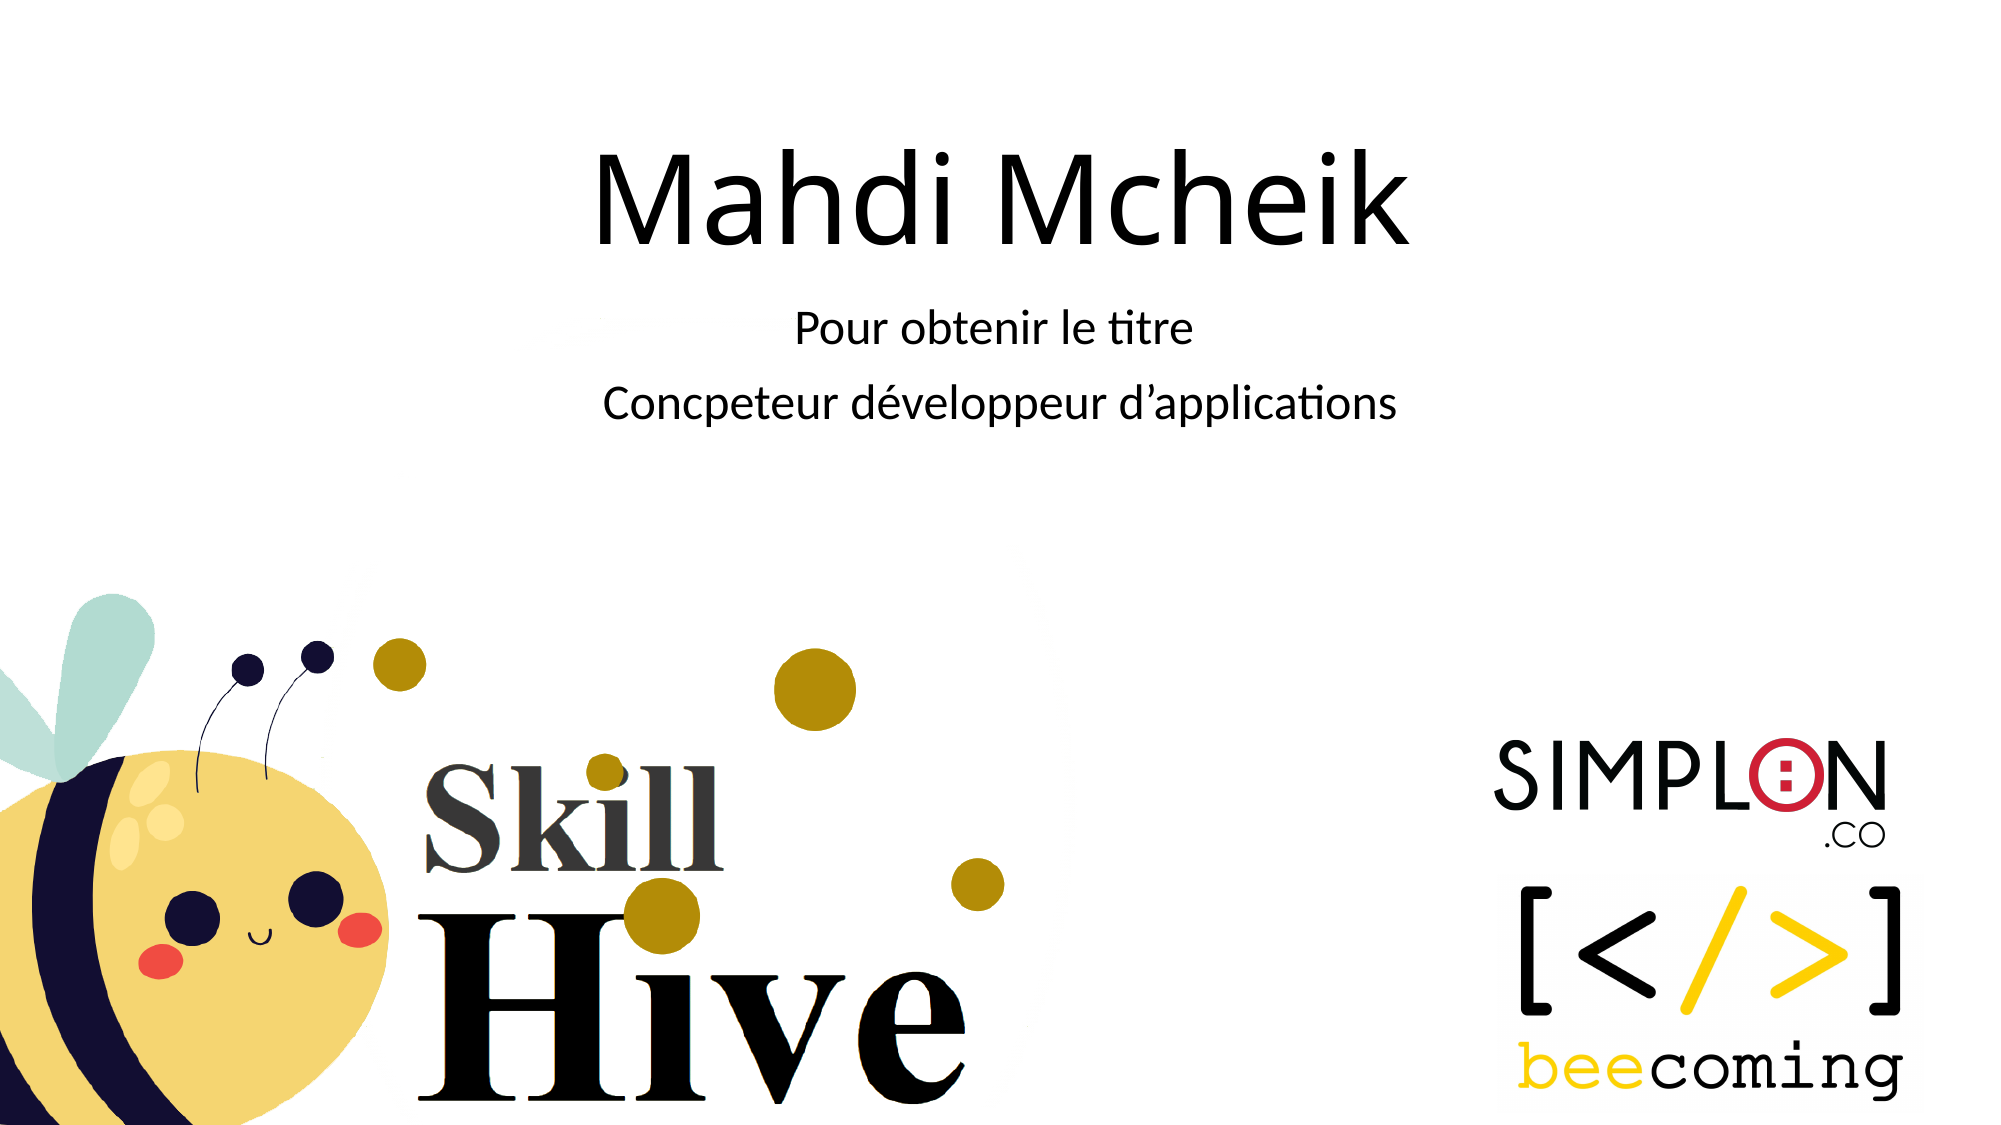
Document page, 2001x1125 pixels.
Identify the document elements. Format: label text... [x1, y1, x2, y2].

picture [1482, 708, 1924, 1113]
title Mahdi Mcheik [249, 0, 1750, 279]
subtitle Pour obtenir le titre Concpeteur développeur d’applications [249, 293, 1750, 566]
picture [0, 318, 1178, 1125]
